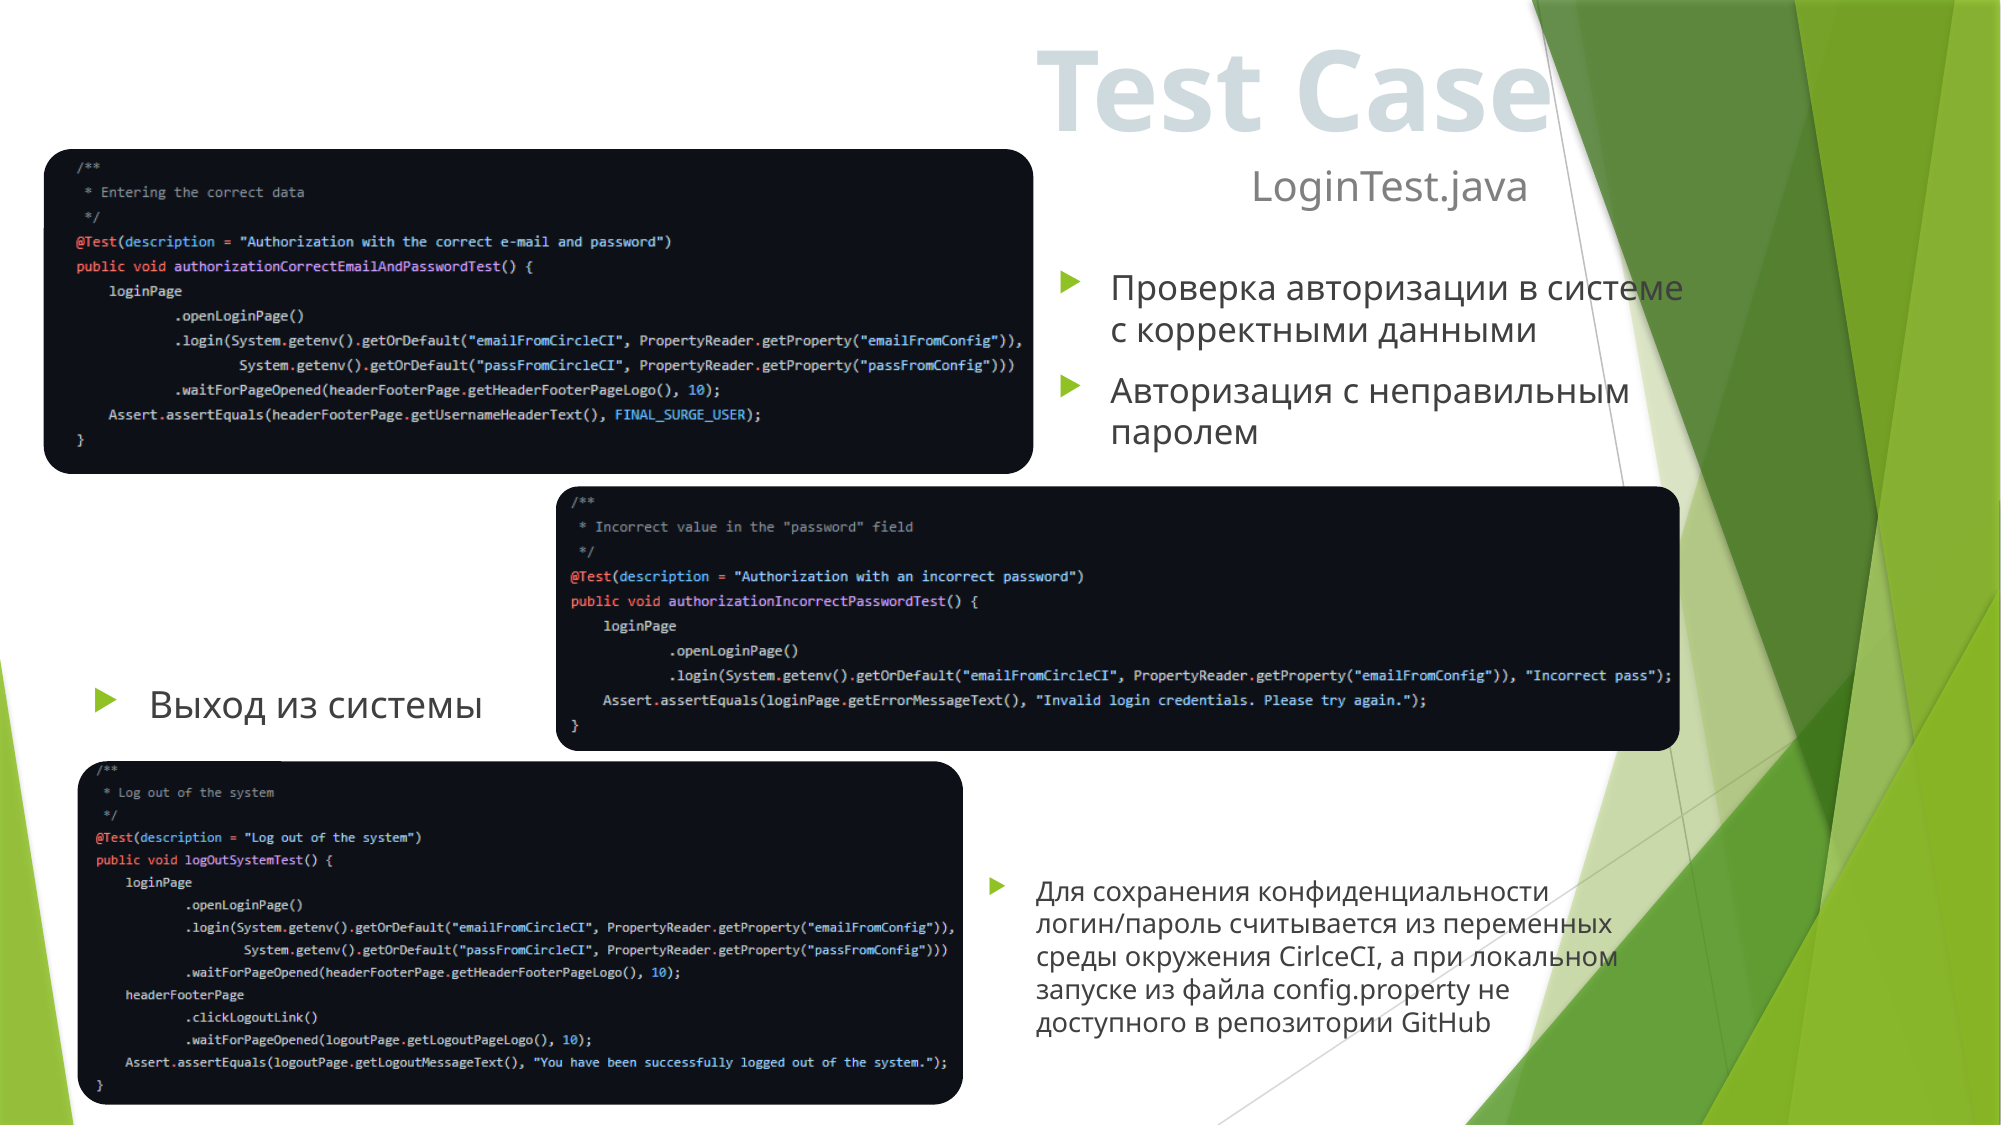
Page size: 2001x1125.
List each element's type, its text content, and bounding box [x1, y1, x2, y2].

picture [555, 485, 1681, 752]
picture [43, 148, 1034, 475]
text_box Проверка авторизации в системе с корректными данными Авторизация с неправильным паролем [1043, 257, 1707, 474]
picture [77, 760, 964, 1106]
text_box Для сохранения конфиденциальности логин/пароль считывается из переменных среды окружения CirlceCI, а при локальном запуске из файла config.property не доступного в репозитории GitHub [972, 866, 1636, 1074]
text_box Выход из системы [77, 673, 504, 750]
text_box Test Case [1020, 11, 1571, 162]
text_box LoginTest.java [1235, 152, 1571, 230]
